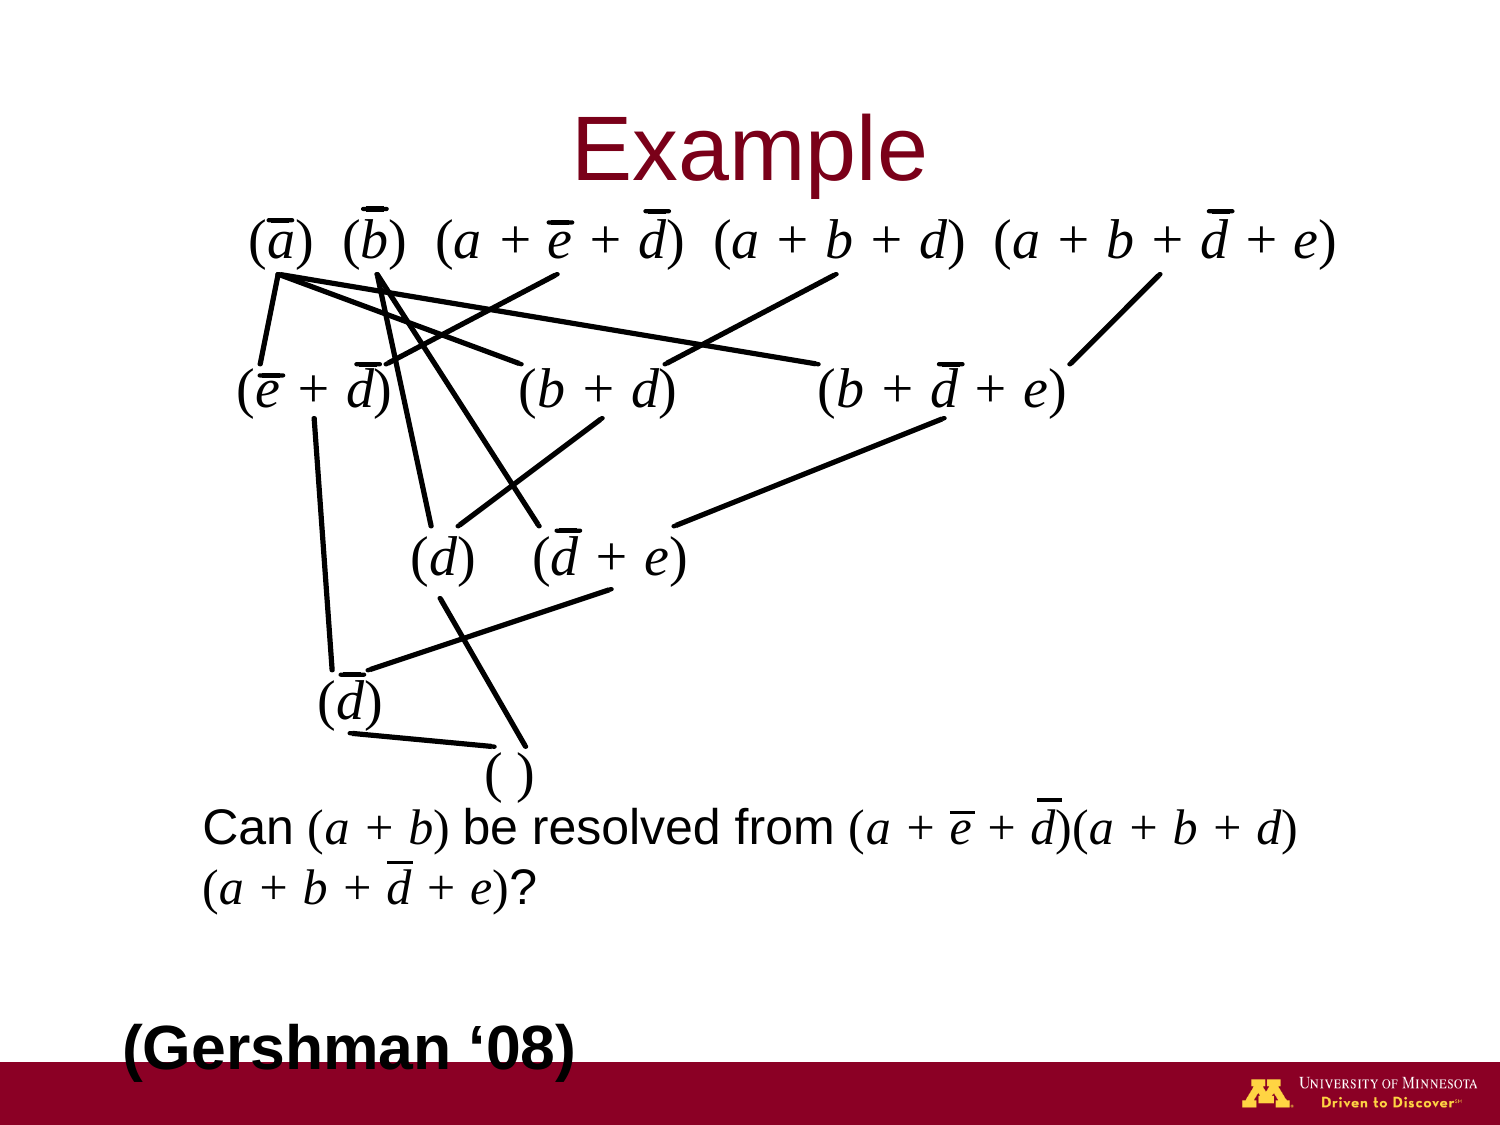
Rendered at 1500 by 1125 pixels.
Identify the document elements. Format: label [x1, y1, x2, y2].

picture [0, 1062, 1500, 1125]
text_box [187, 162, 1500, 923]
title [112, 49, 1388, 238]
text_box [107, 999, 705, 1090]
